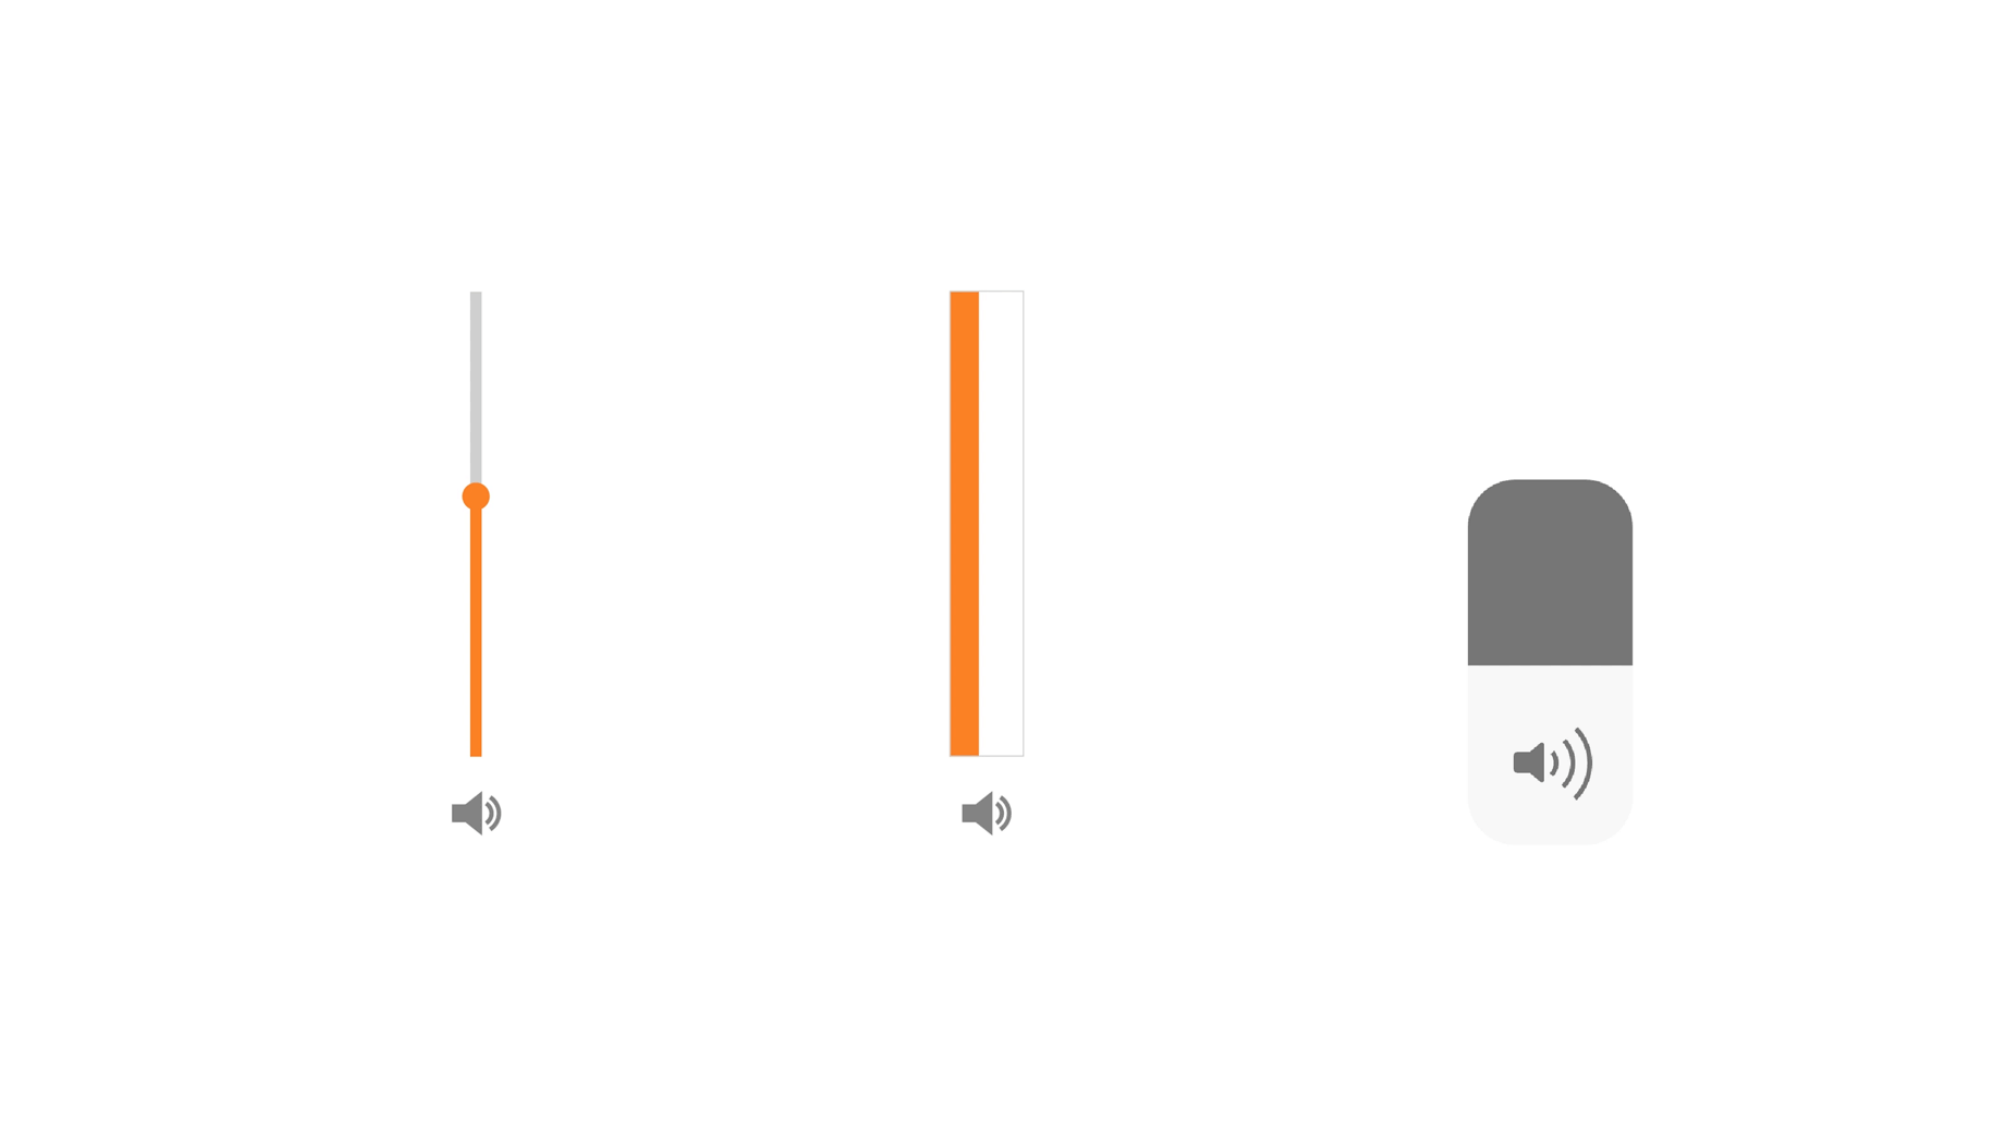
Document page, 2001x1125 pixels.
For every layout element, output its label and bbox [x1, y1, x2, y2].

picture [137, 187, 1967, 938]
